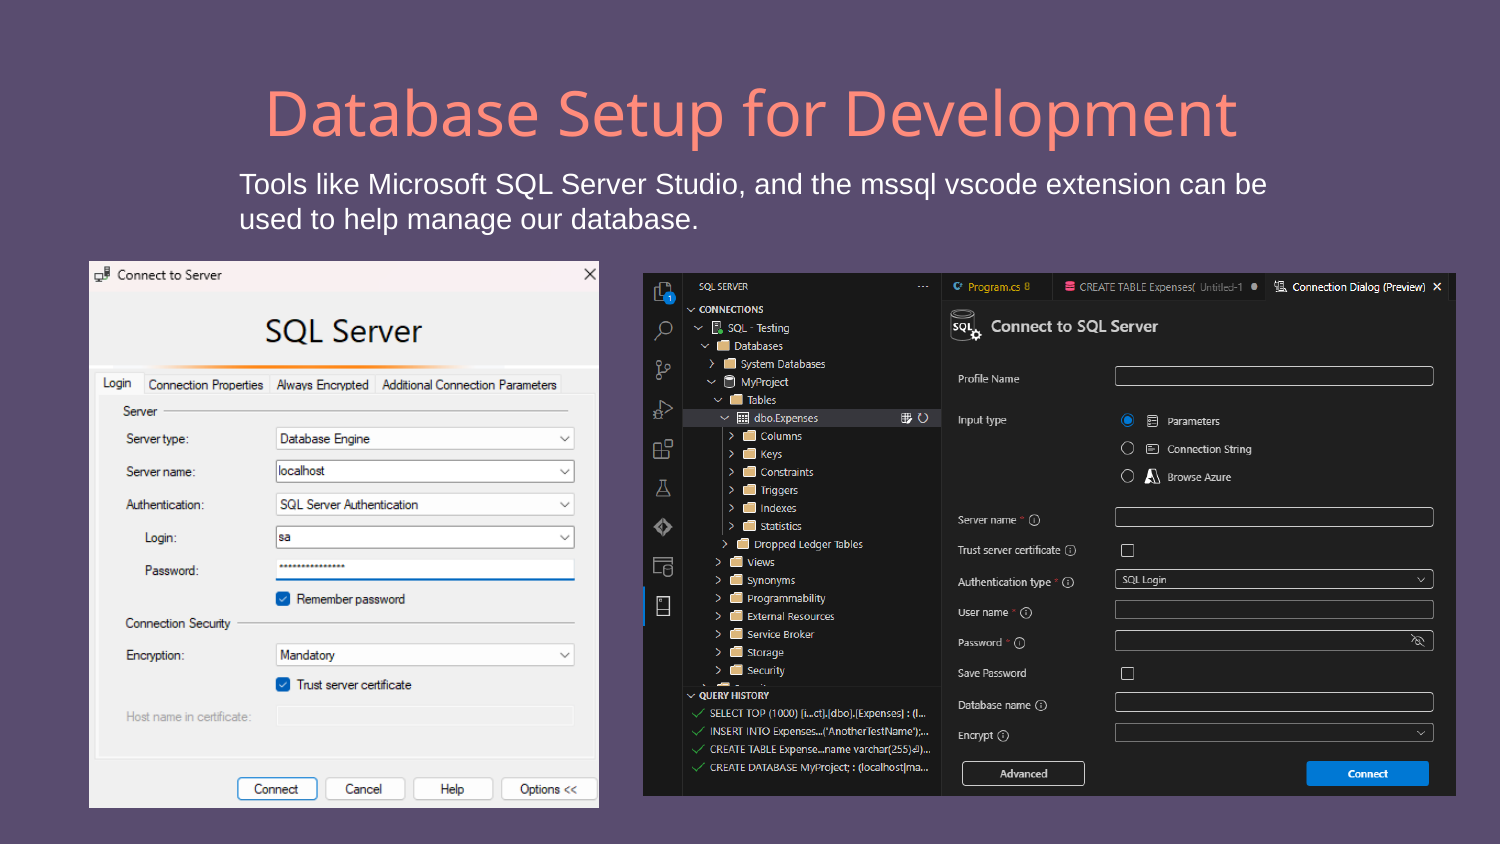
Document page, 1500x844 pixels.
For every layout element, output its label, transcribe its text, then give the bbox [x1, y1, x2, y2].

picture [642, 272, 1456, 796]
picture [89, 261, 599, 808]
text_box Tools like Microsoft SQL Server Studio, and the mssql vscode extension can be used to help manage our database. [224, 158, 1350, 243]
title Database Setup for Development [116, 58, 1387, 153]
